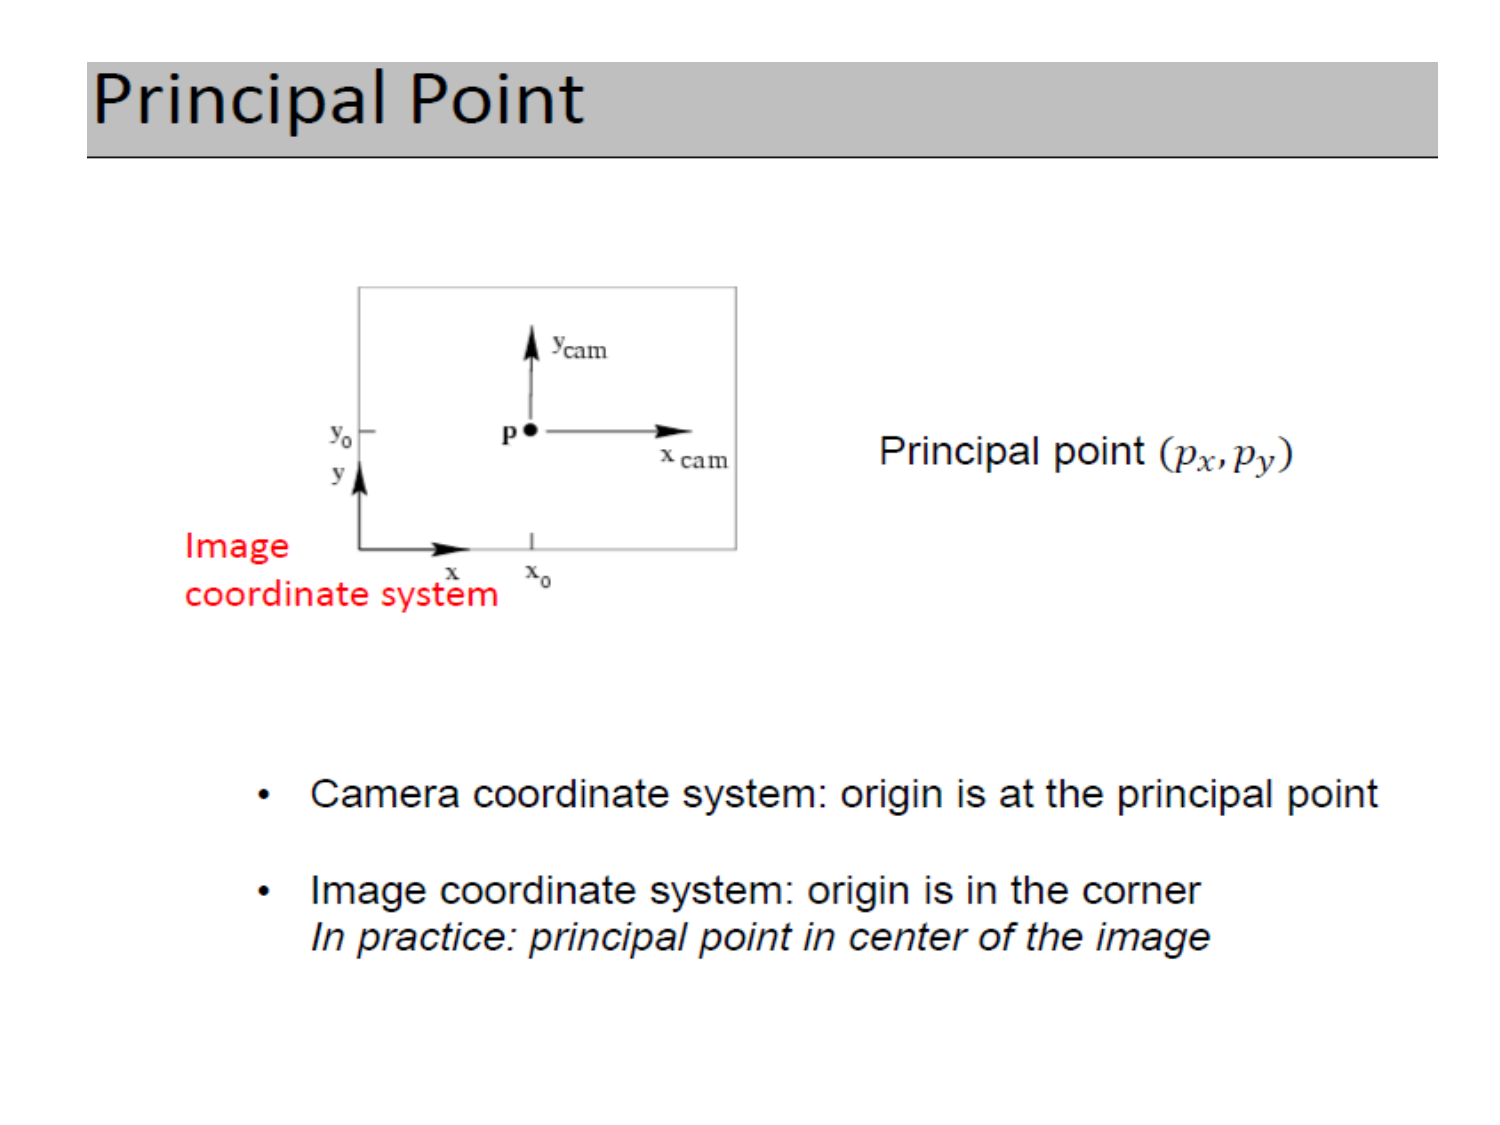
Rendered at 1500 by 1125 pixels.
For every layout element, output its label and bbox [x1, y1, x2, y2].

picture [87, 62, 1438, 1029]
